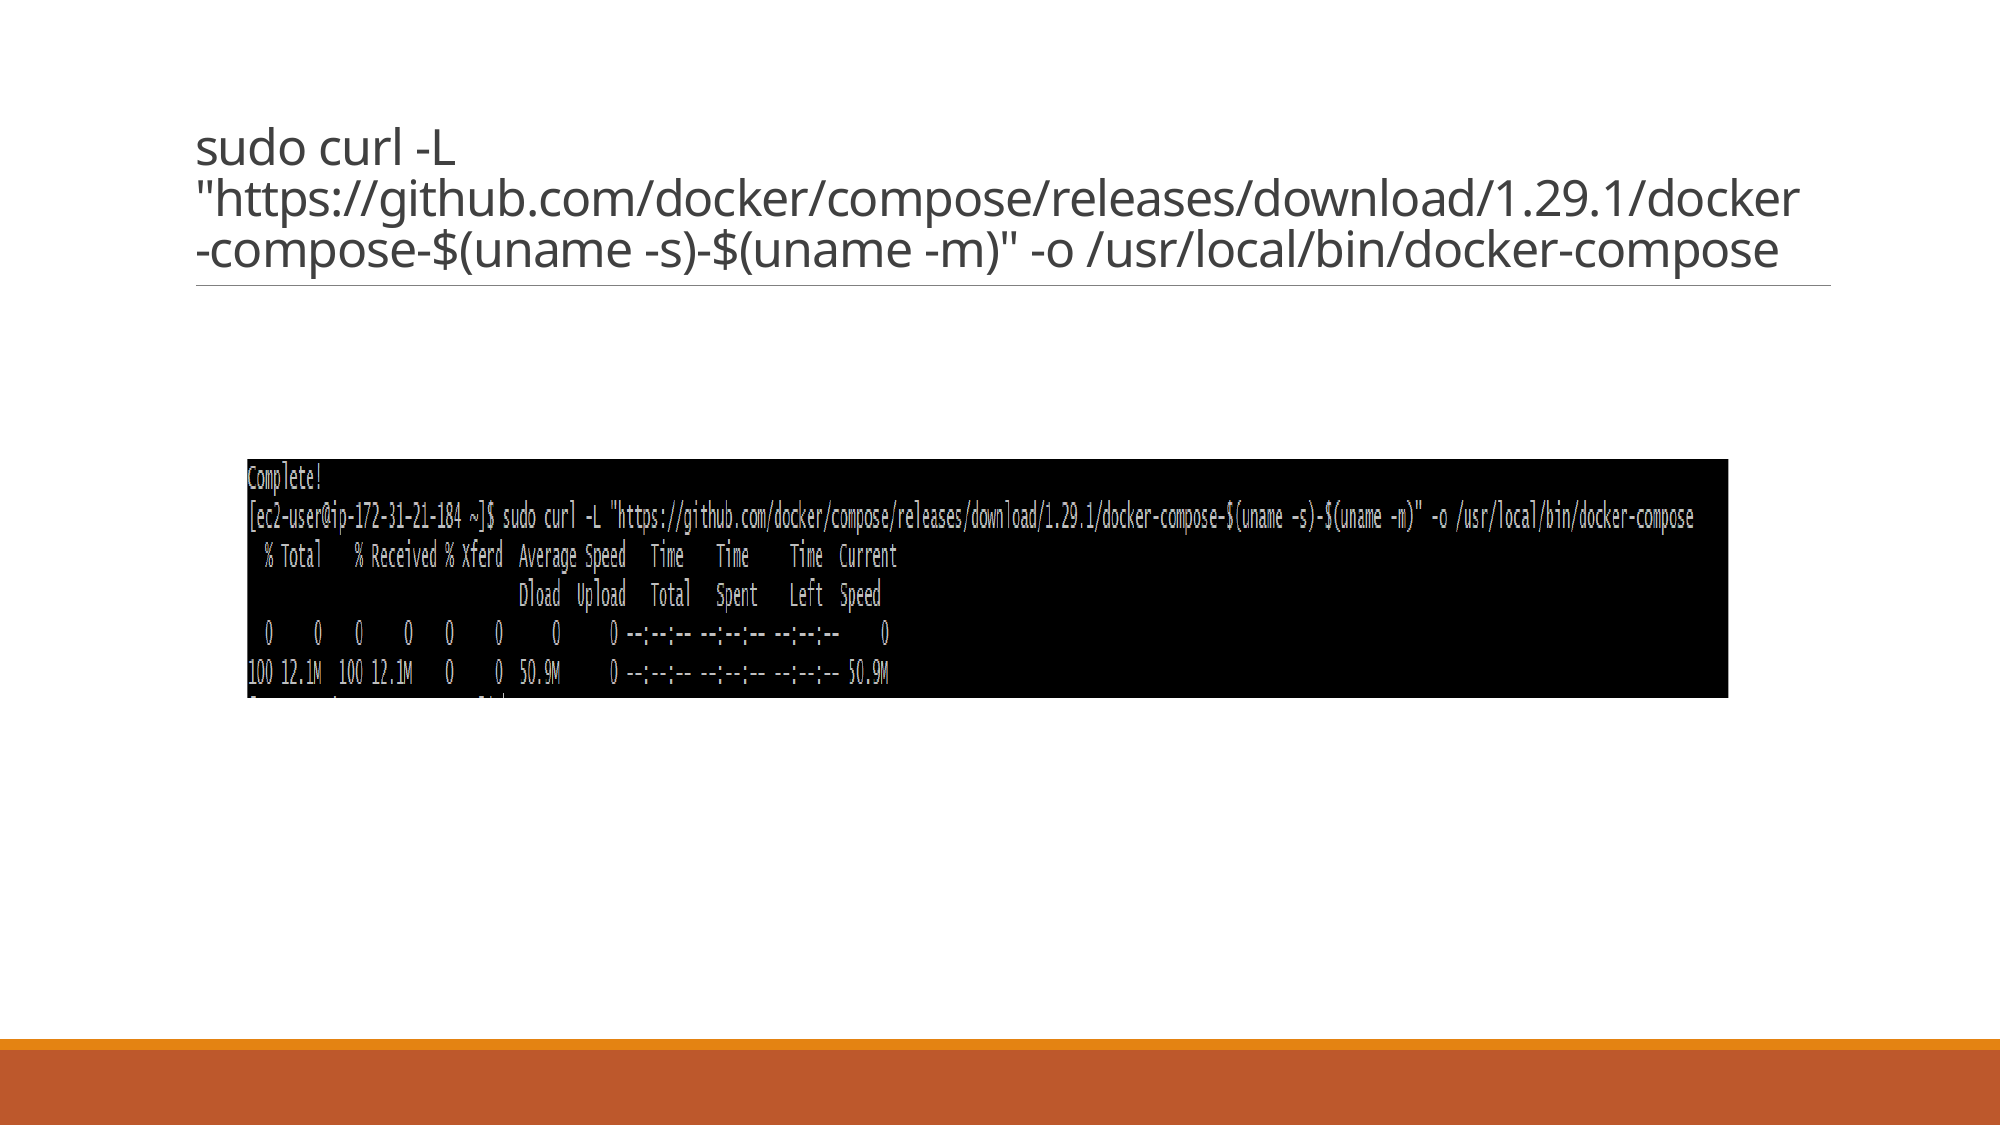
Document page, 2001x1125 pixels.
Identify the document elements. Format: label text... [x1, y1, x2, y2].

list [246, 458, 1729, 698]
title sudo curl -L "https://github.com/docker/compose/releases/download/1.29.1/docker-compose-$(uname -s)-$(uname -m)" -o /usr/local/bin/docker-compose [180, 47, 1830, 285]
